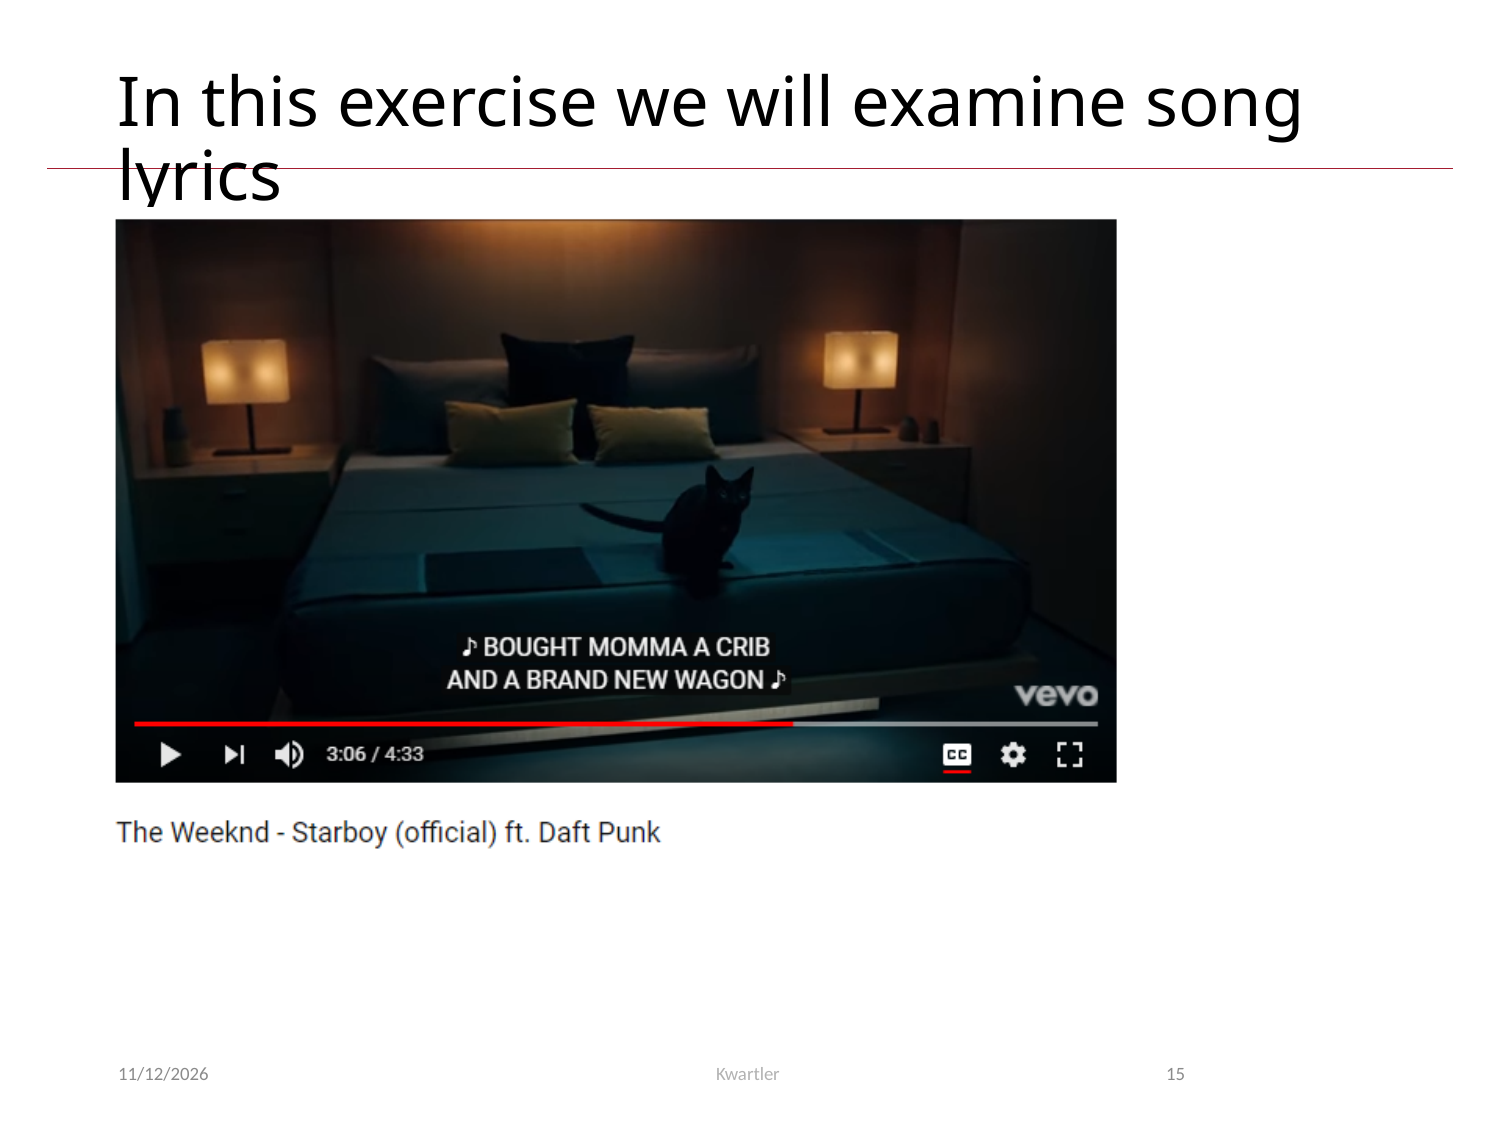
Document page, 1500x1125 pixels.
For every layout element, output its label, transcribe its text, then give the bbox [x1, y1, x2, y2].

footer Kwartler [496, 1042, 1004, 1103]
picture [105, 207, 1142, 855]
slide_number 15 [1059, 1042, 1200, 1103]
title In this exercise we will examine song lyrics [103, 59, 1397, 157]
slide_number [103, 1042, 441, 1103]
